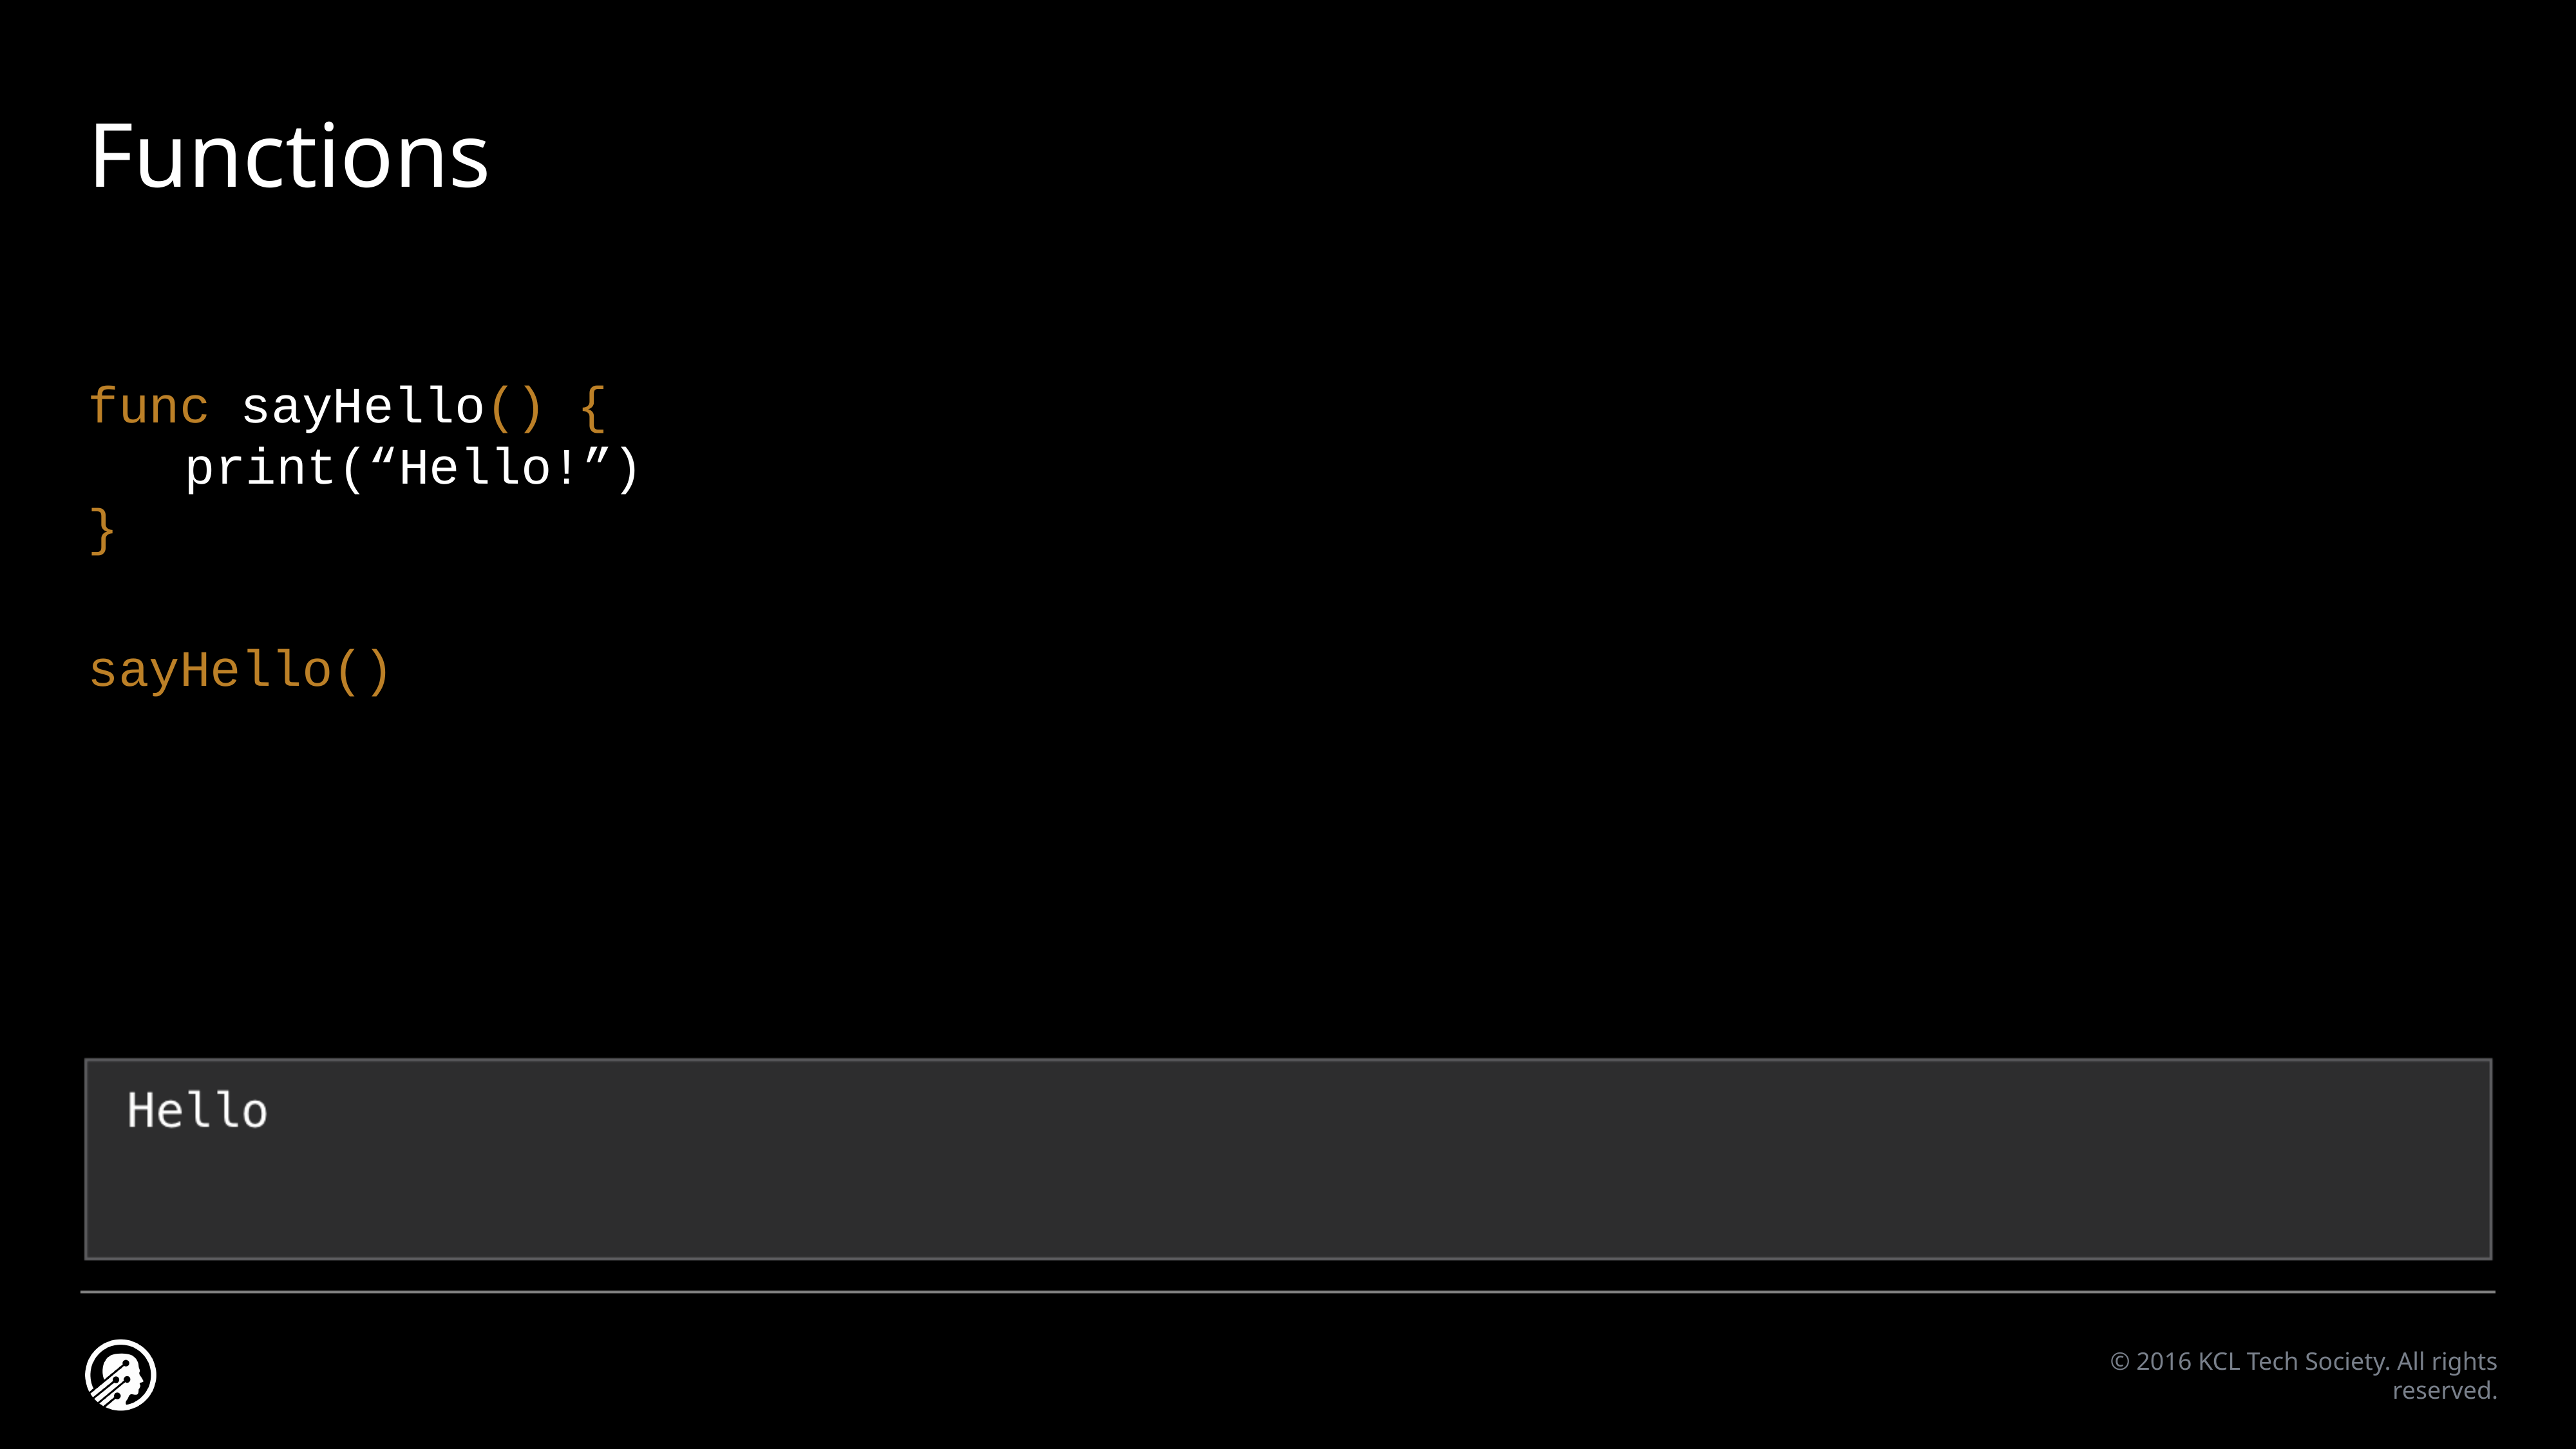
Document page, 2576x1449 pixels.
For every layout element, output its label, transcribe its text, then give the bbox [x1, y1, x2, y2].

text_box © 2016 KCL Tech Society. All rights reserved. [2035, 1338, 2506, 1412]
title Functions [80, 80, 1636, 213]
text_box sayHello() [80, 627, 1746, 704]
picture [80, 1334, 160, 1416]
picture [80, 1053, 2496, 1265]
text_box func sayHello() { print(“Hello!”) } [80, 365, 1746, 564]
